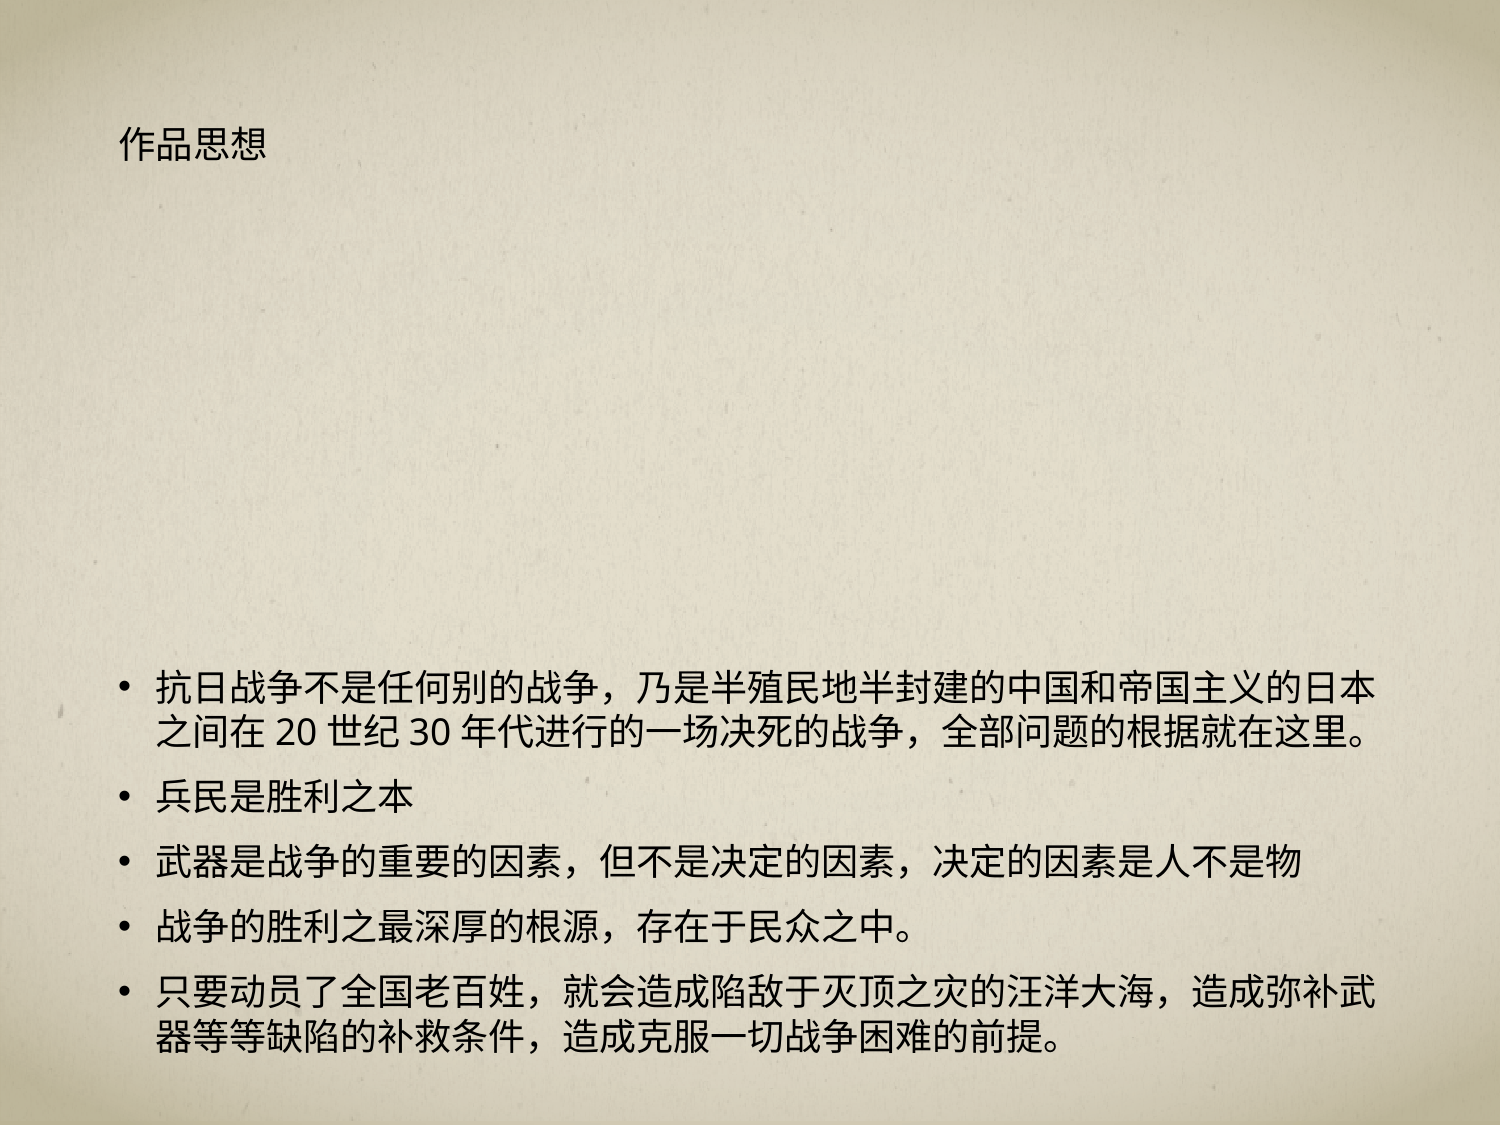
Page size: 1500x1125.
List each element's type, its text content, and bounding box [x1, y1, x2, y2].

list 抗日战争不是任何别的战争，乃是半殖民地半封建的中国和帝国主义的日本之间在20世纪30年代进行的一场决死的战争，全部问题的根据就在这里。 兵民是胜利之本 武器是战争的重要的因素，但不是决定的因素，决定的因素是人不是物 战争的胜利之最深厚的根源，存在于民众之中。 只要动员了全国老百姓，就会造成陷敌于灭顶之灾的汪洋大海，造成弥补武器等等缺陷的补救条件，造成克服一切战争困难的前提。 [103, 656, 1397, 1082]
title 作品思想 [103, 59, 1397, 278]
picture [0, 0, 1500, 1125]
